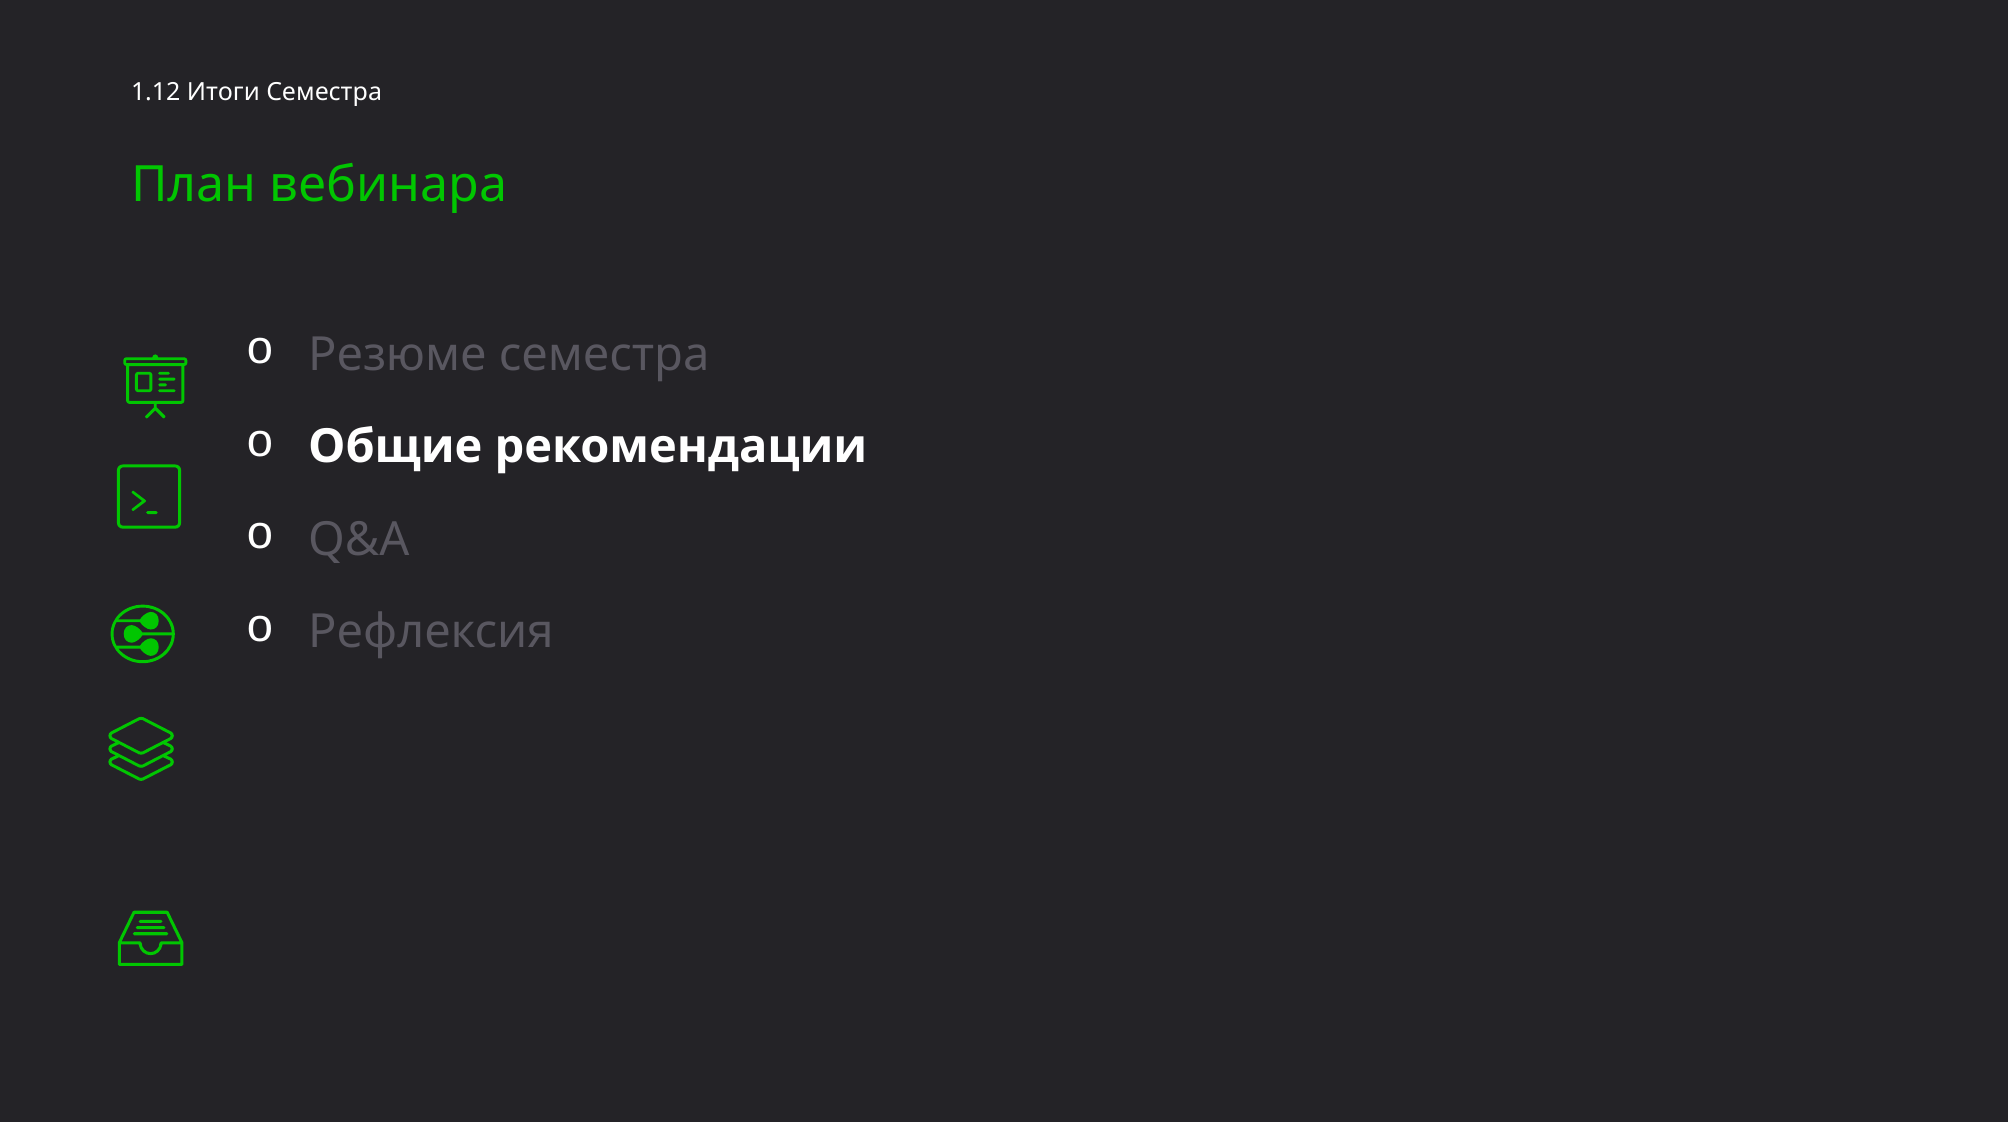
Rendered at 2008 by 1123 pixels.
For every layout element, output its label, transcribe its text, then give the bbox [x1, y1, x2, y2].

text_box [116, 464, 182, 529]
text_box [123, 354, 188, 419]
text_box [110, 604, 175, 664]
text_box Резюме семестра Общие рекомендации Q&A Рефлексия [229, 314, 1728, 1088]
text_box [117, 910, 184, 966]
text_box [108, 716, 174, 781]
text_box 1.12 Итоги Семестра [131, 55, 1150, 133]
text_box План вебинара [131, 133, 1004, 281]
